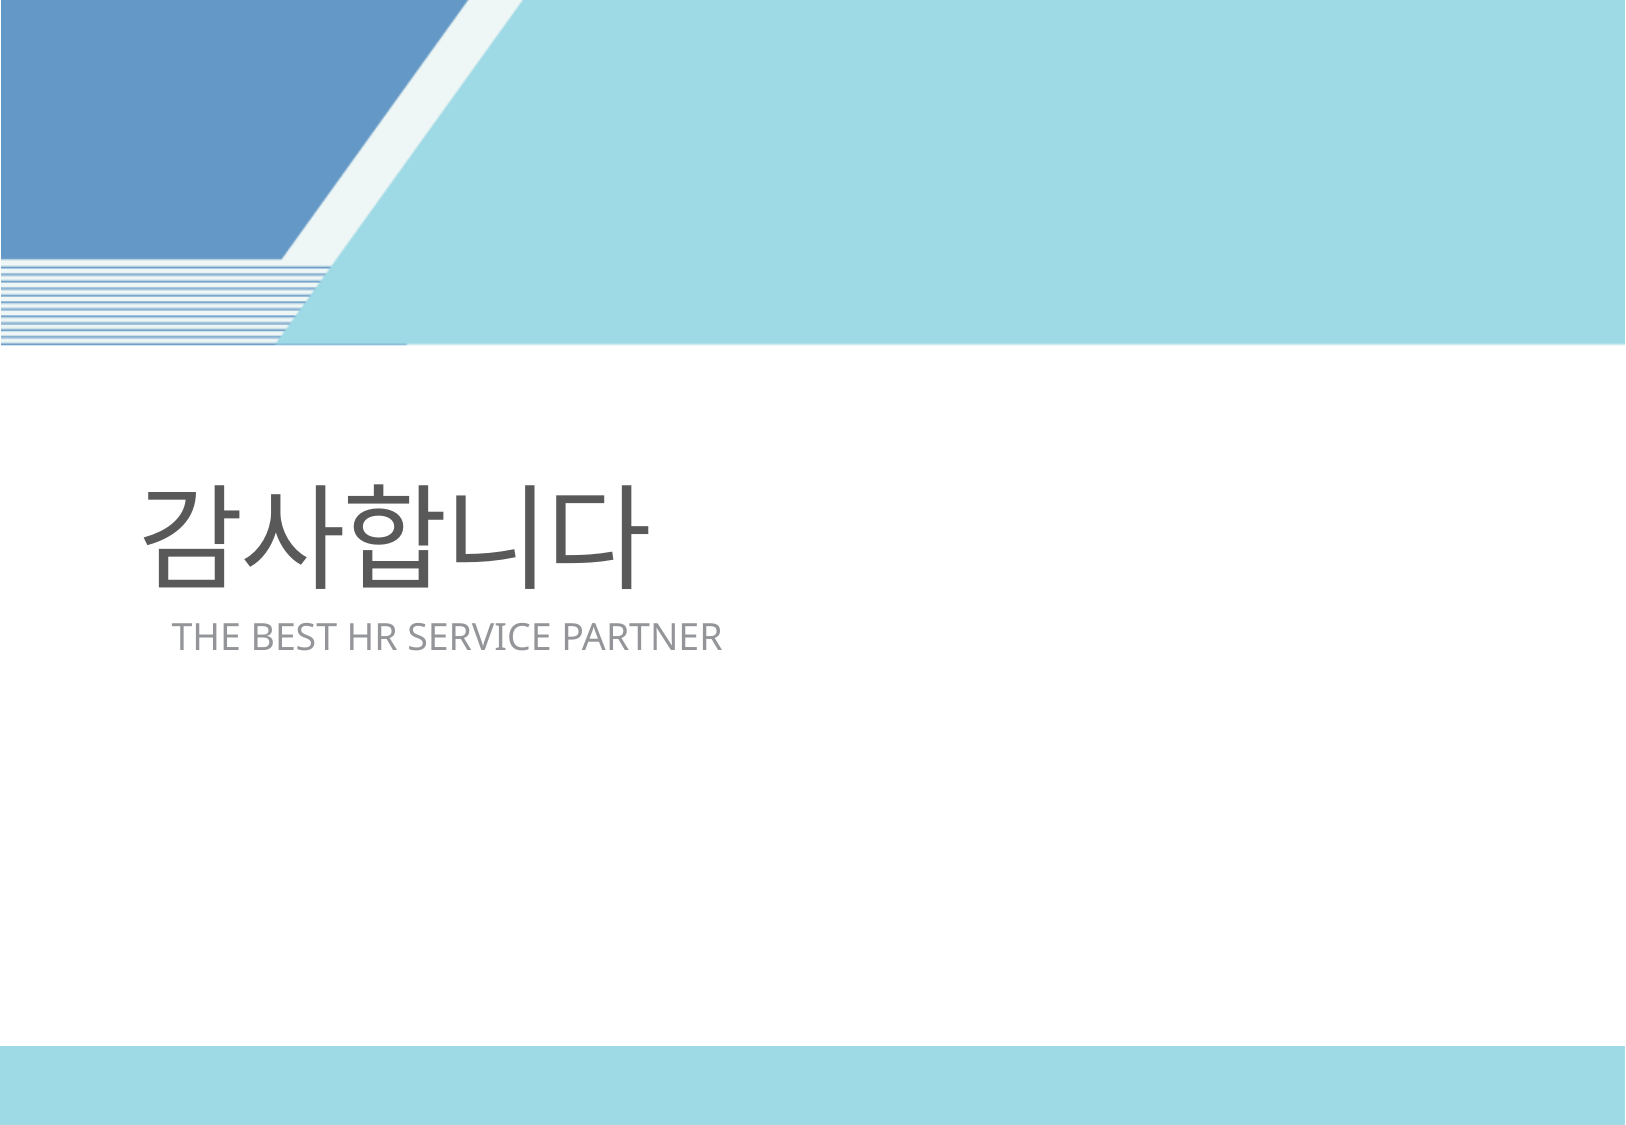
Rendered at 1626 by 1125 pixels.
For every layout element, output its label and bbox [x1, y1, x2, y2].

picture [0, 1046, 1626, 1125]
picture [1, 0, 1625, 347]
text_box [135, 458, 753, 667]
